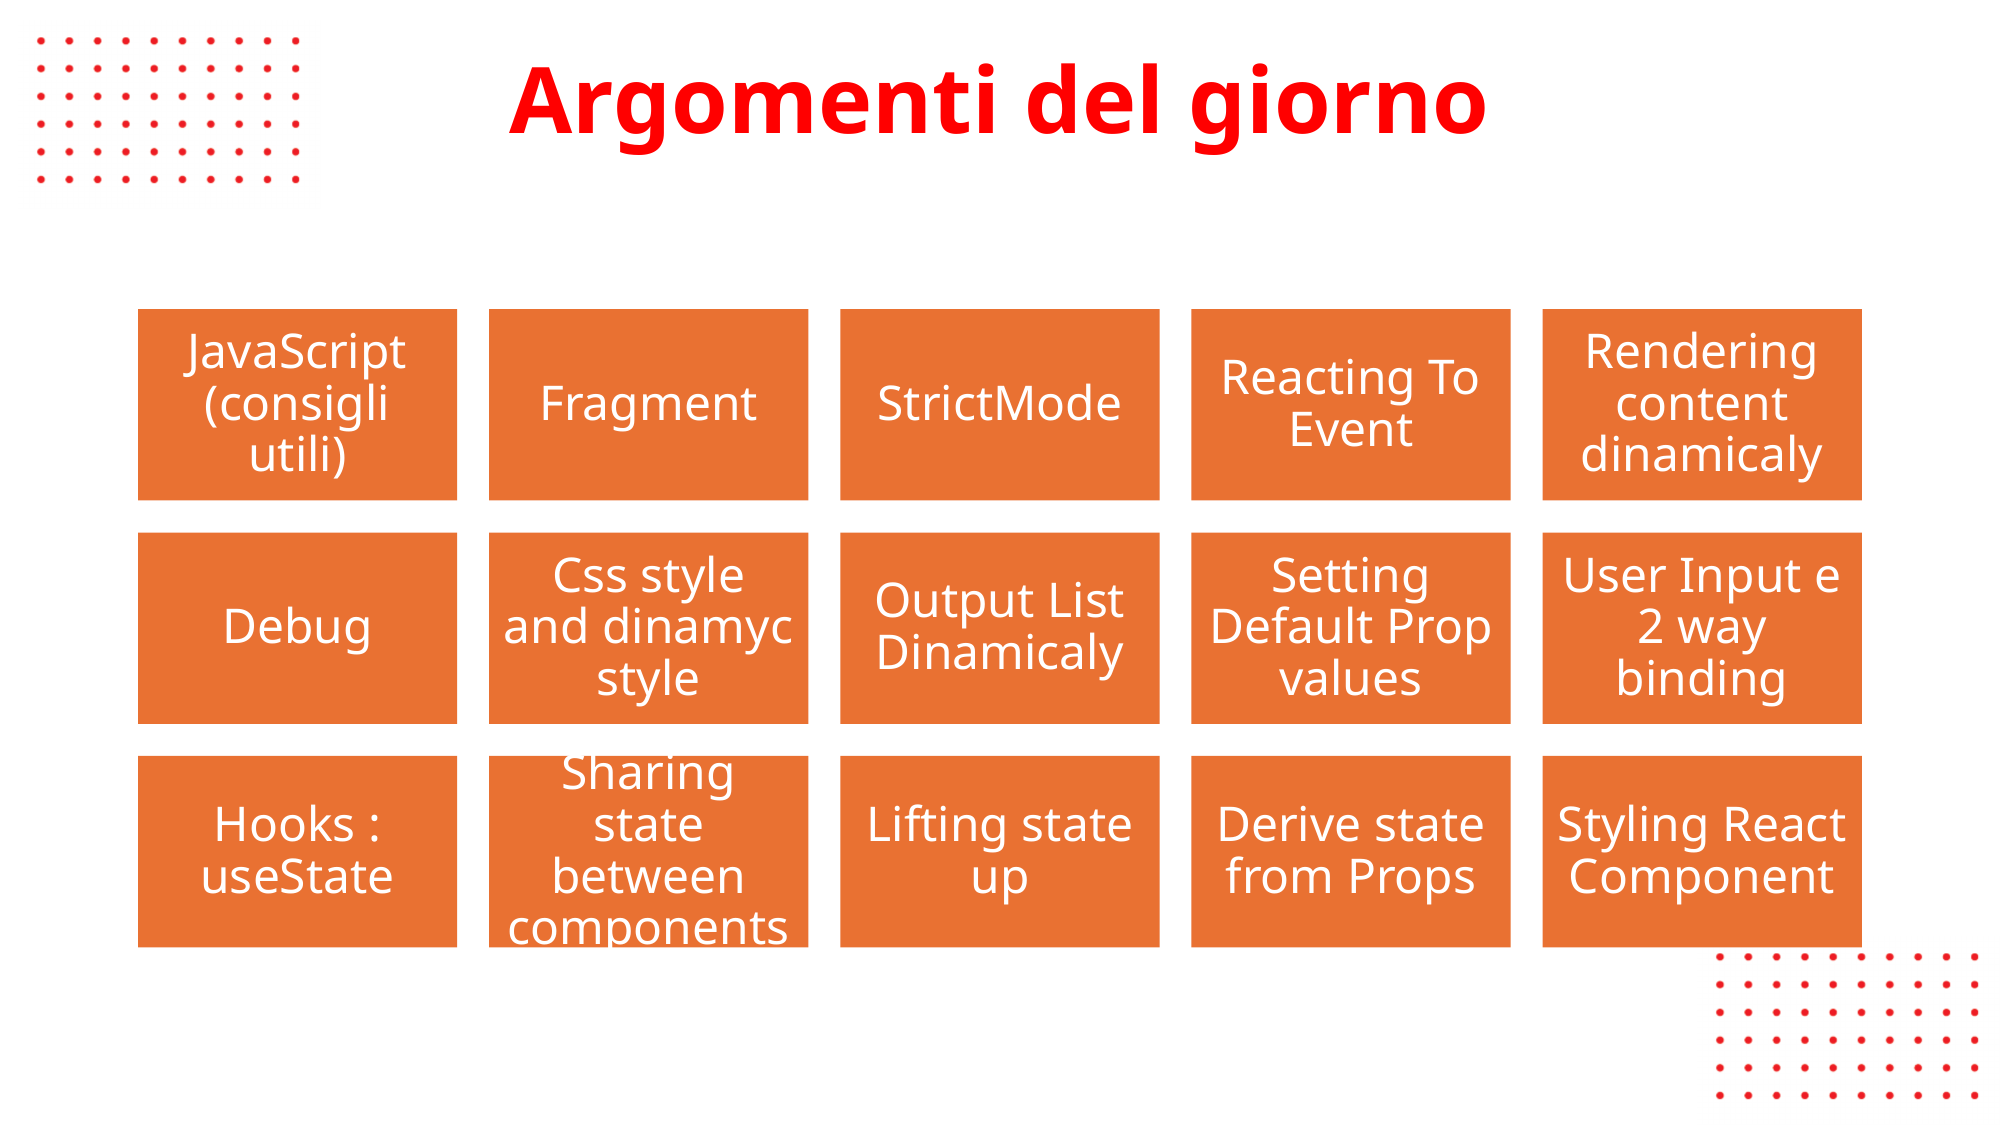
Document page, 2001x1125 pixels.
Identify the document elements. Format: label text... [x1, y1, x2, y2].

title Argomenti del giorno [137, 47, 1863, 265]
picture [19, 21, 320, 208]
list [136, 298, 1863, 958]
picture [1698, 937, 1999, 1124]
